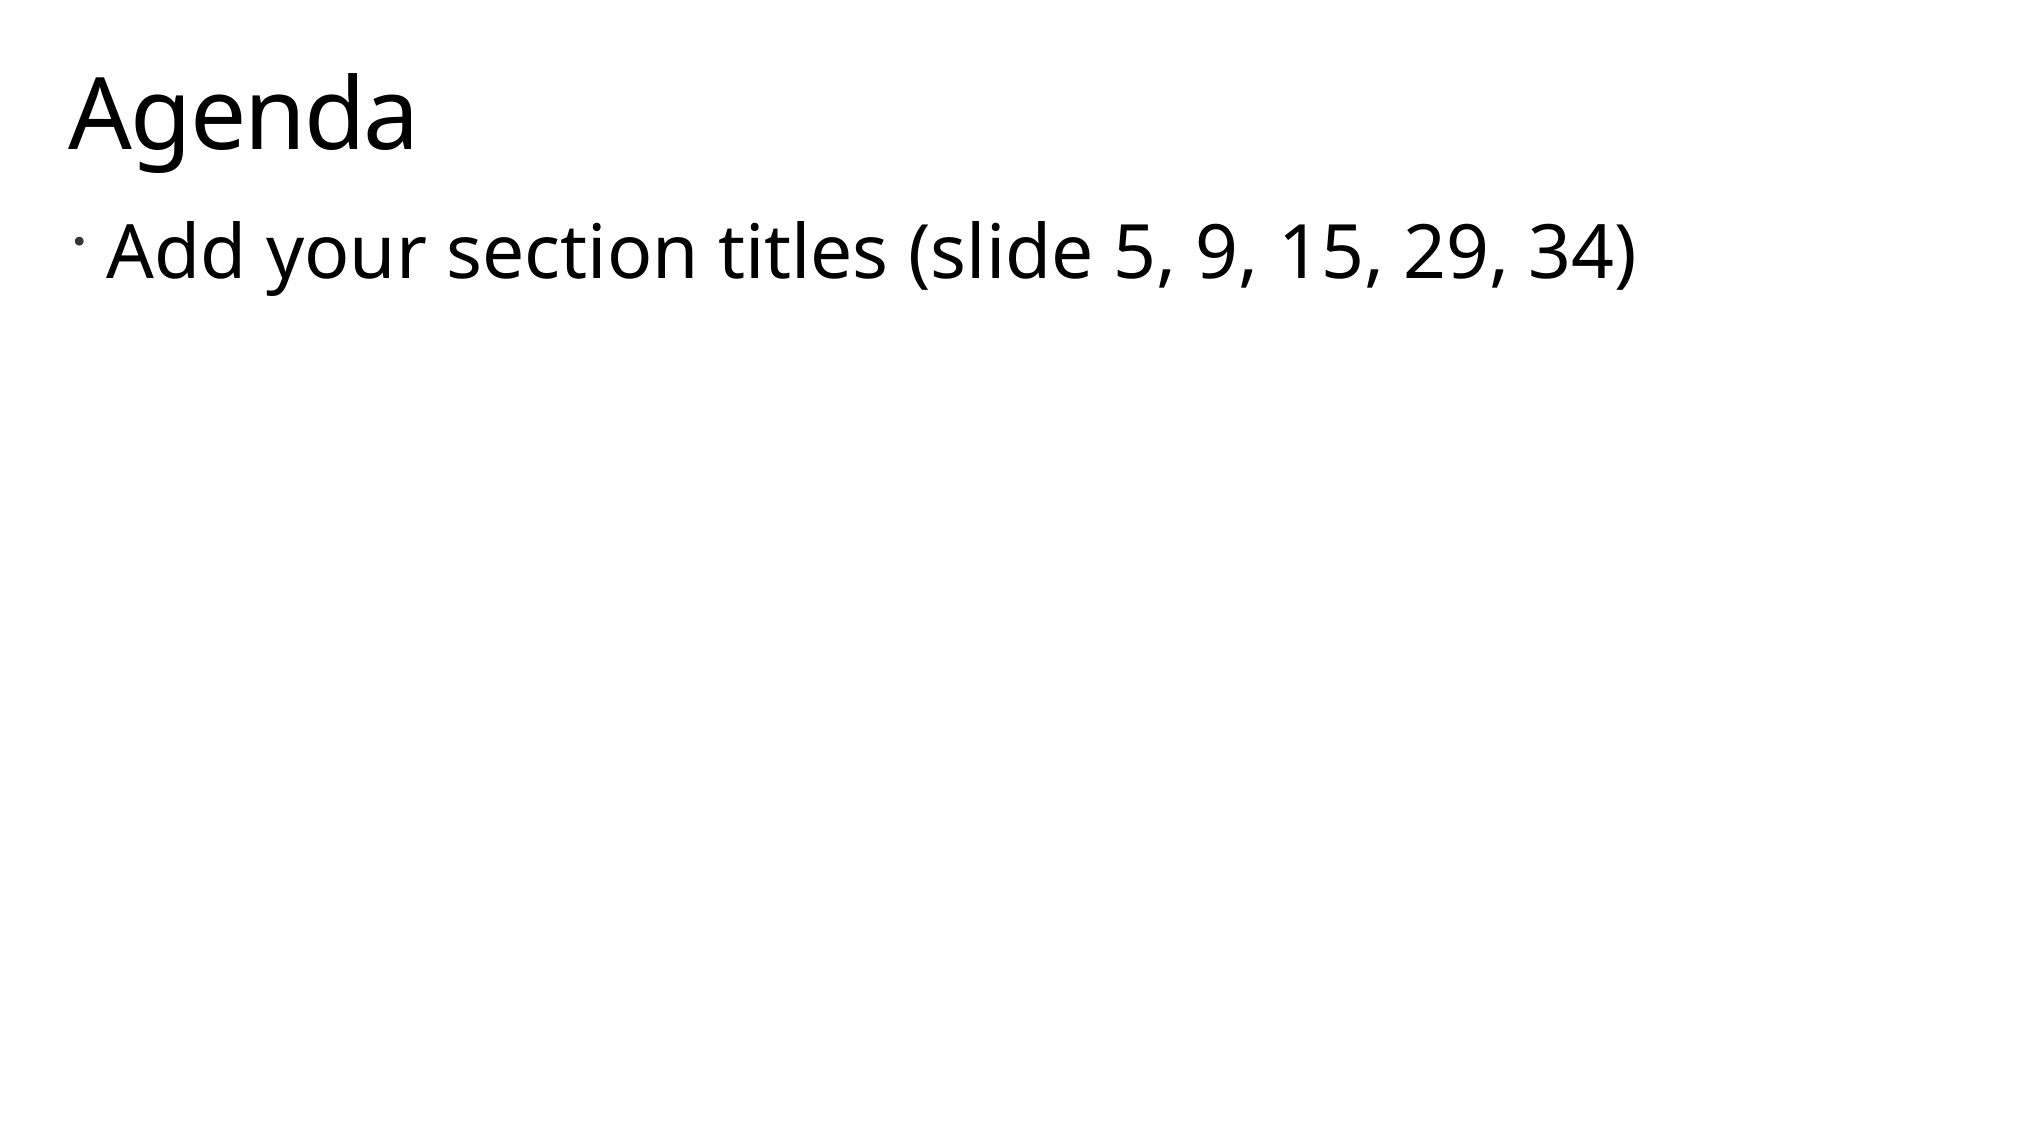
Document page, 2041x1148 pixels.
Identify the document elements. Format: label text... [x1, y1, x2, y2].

list Add your section titles (slide 5, 9, 15, 29, 34) [45, 198, 1996, 311]
title Agenda [45, 48, 1996, 198]
